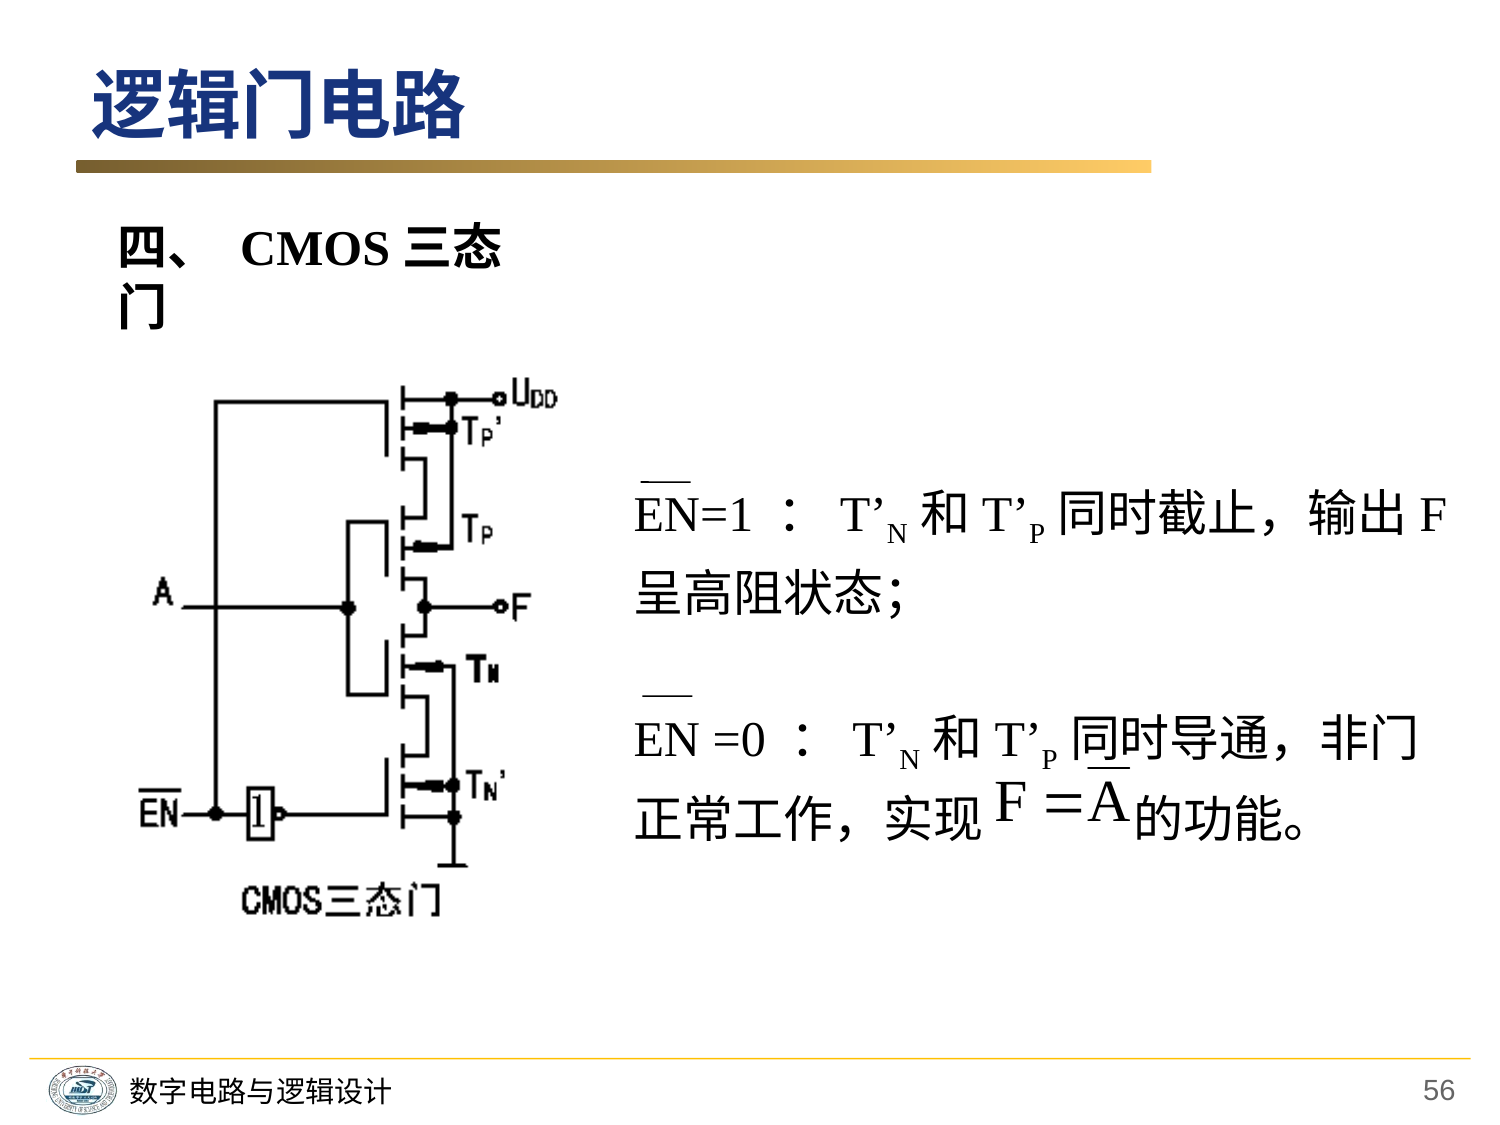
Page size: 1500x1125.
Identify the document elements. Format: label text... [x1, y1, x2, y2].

text_box 逻辑门电路 [76, 45, 1424, 161]
text_box 数字电路与逻辑设计 [114, 1065, 429, 1116]
text_box 四、 CMOS三态门 [102, 207, 565, 343]
text_box 56 [1120, 1063, 1471, 1125]
picture [46, 1063, 119, 1116]
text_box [618, 459, 1481, 835]
picture [135, 374, 562, 925]
